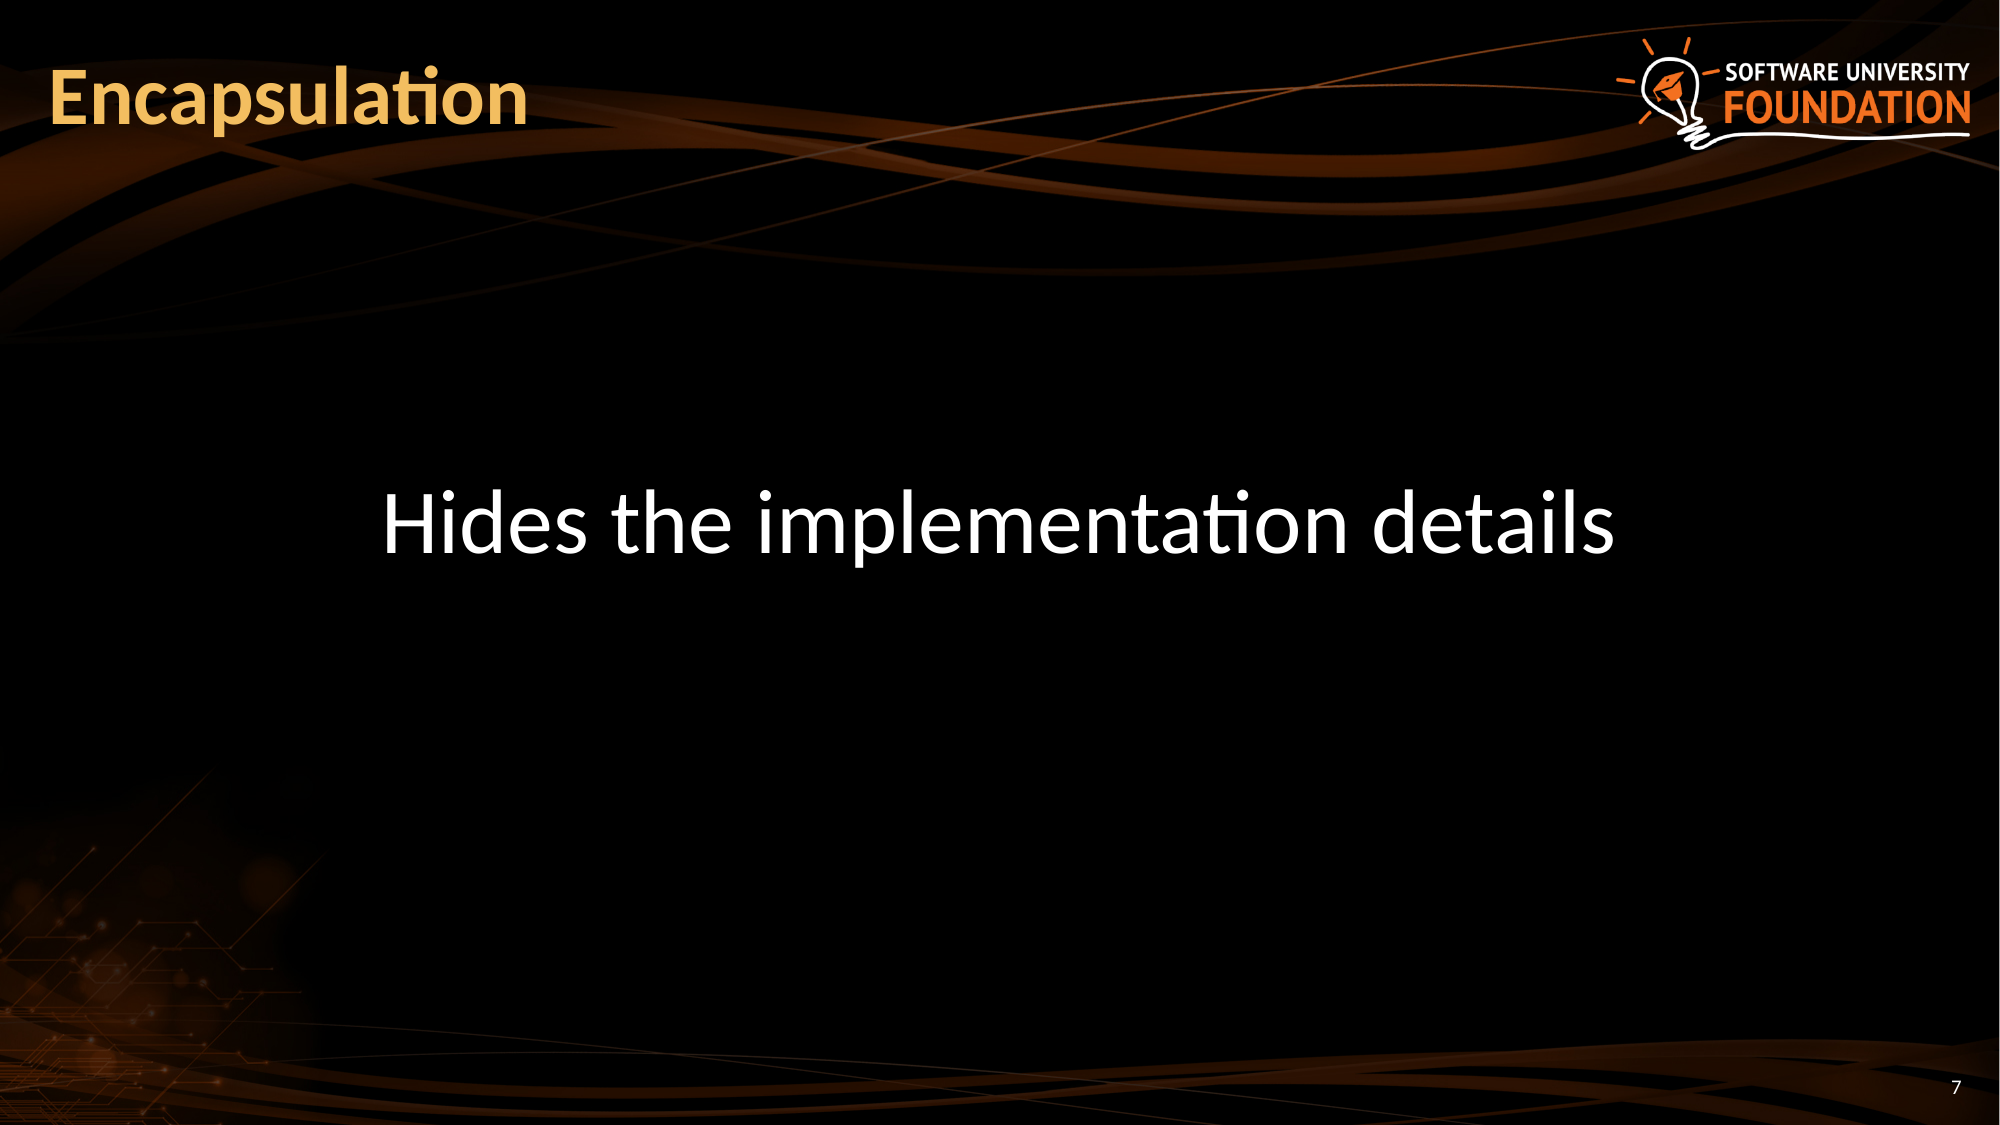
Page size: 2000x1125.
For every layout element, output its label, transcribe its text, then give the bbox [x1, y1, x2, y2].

slide_number 7 [1897, 1070, 1968, 1103]
list Hides the implementation details [322, 450, 1678, 600]
title Encapsulation [30, 6, 1602, 189]
picture [0, 0, 2000, 1125]
